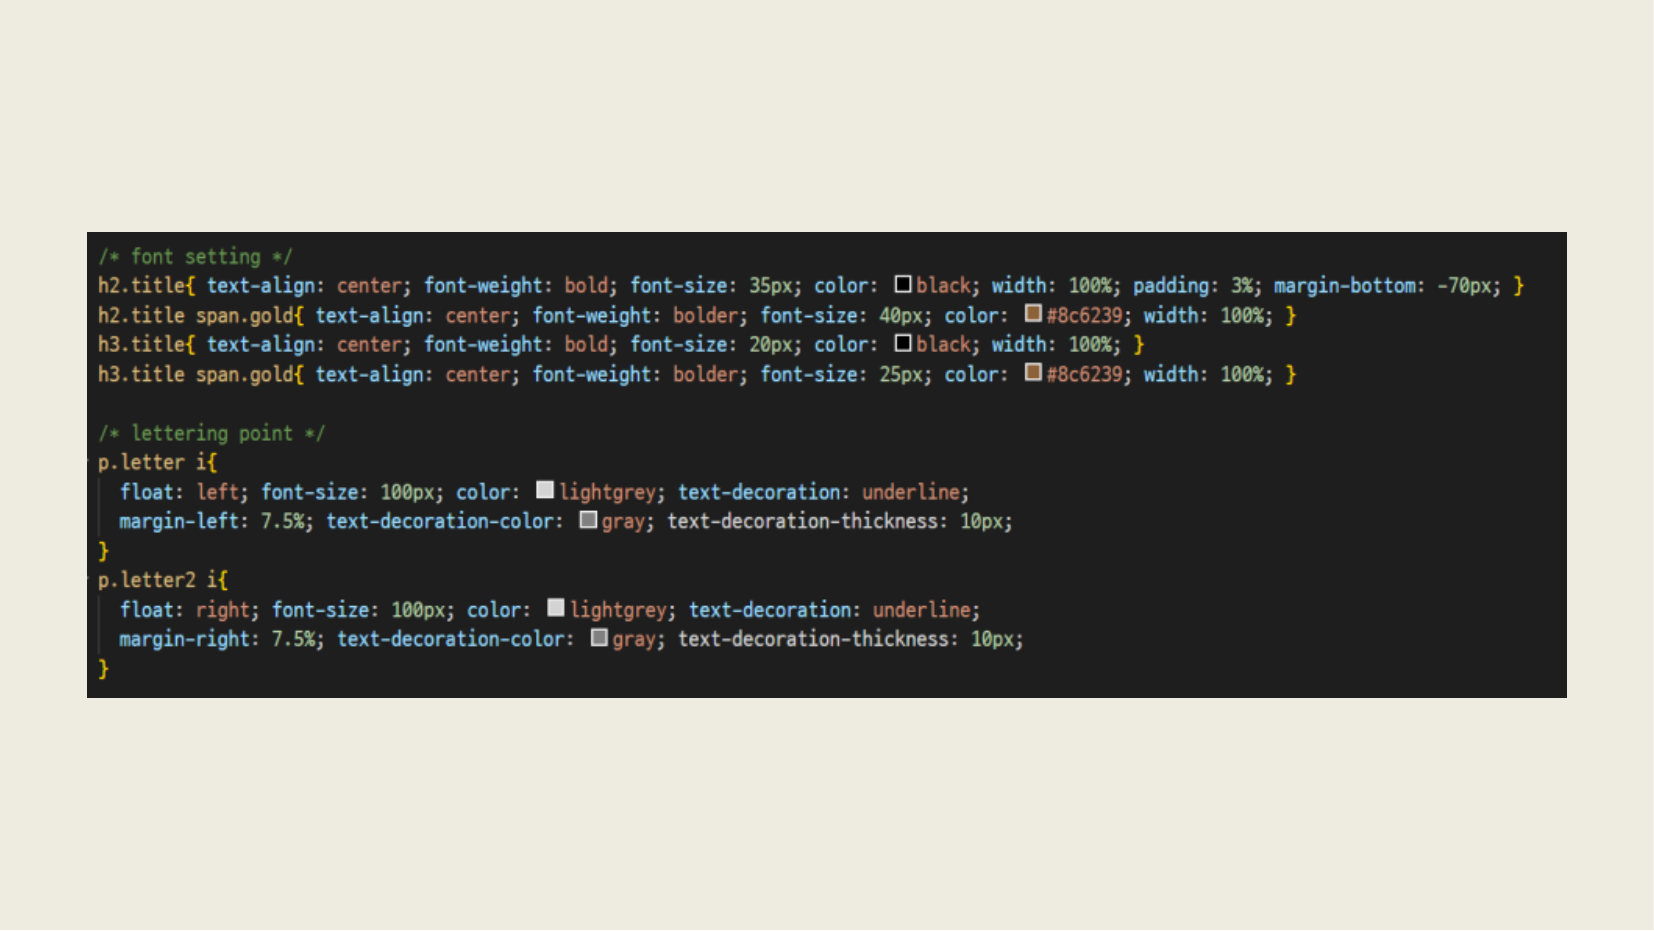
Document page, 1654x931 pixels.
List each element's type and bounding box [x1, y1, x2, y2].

picture [86, 231, 1567, 699]
